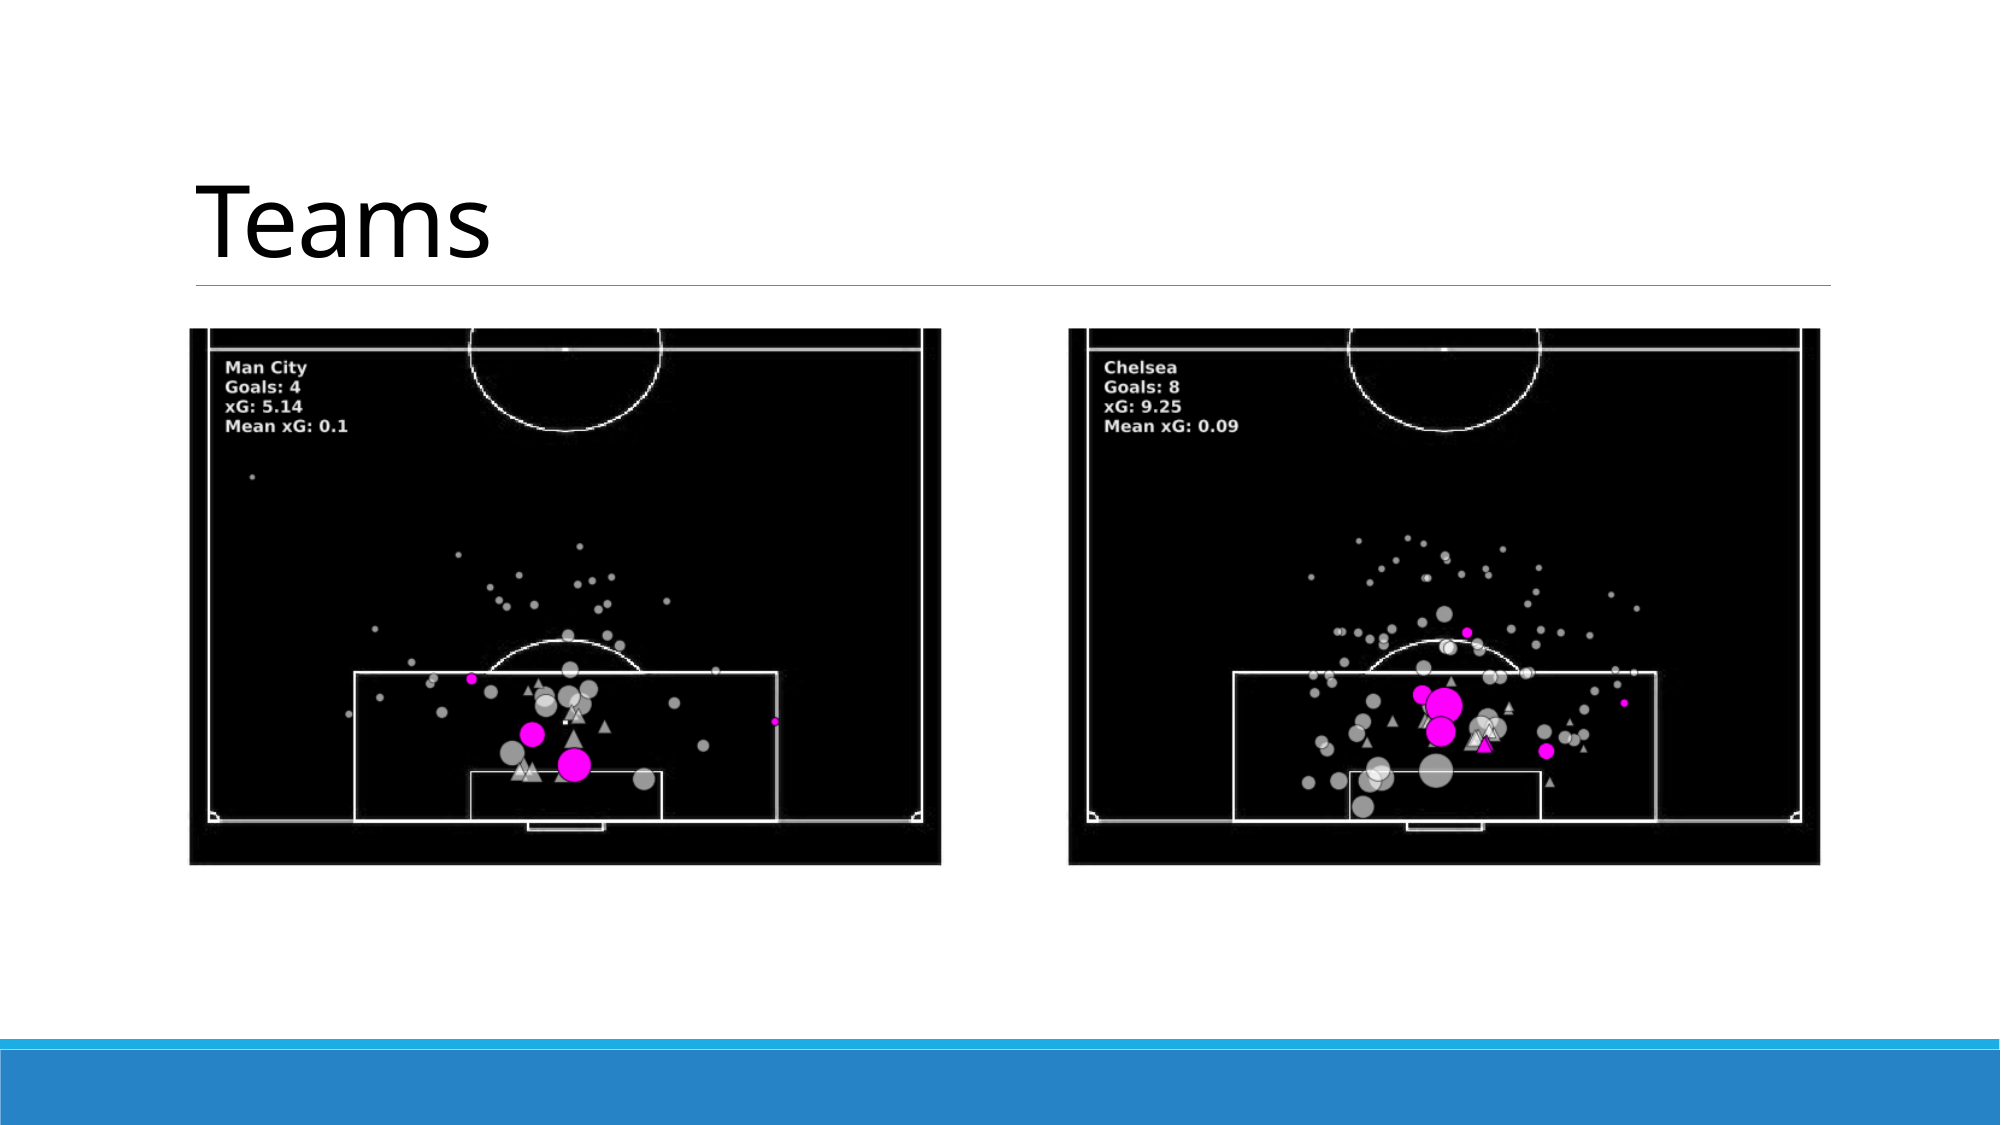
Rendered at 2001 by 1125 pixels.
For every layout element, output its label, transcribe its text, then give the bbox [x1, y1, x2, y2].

title Teams [180, 47, 1830, 285]
picture [1058, 308, 1831, 888]
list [179, 308, 952, 888]
